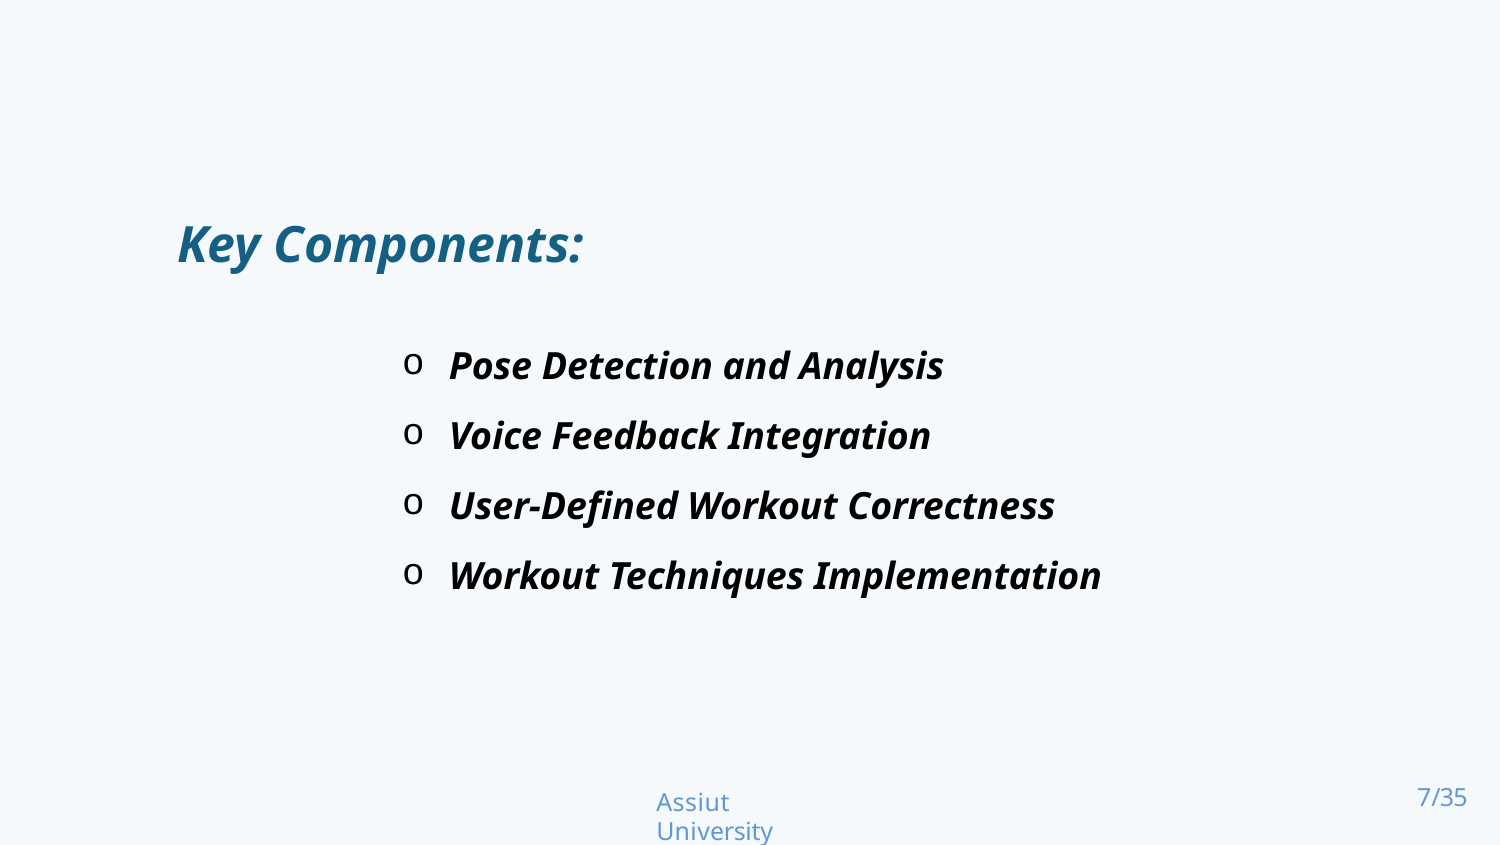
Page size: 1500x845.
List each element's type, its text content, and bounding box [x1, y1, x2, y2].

text_box Key Components: Pose Detection and Analysis Voice Feedback Integration User-Defined Workout Correctness Workout Techniques Implementation [24, 209, 1396, 598]
text_box 7/35 [1410, 786, 1475, 845]
text_box Assiut University [654, 786, 846, 845]
